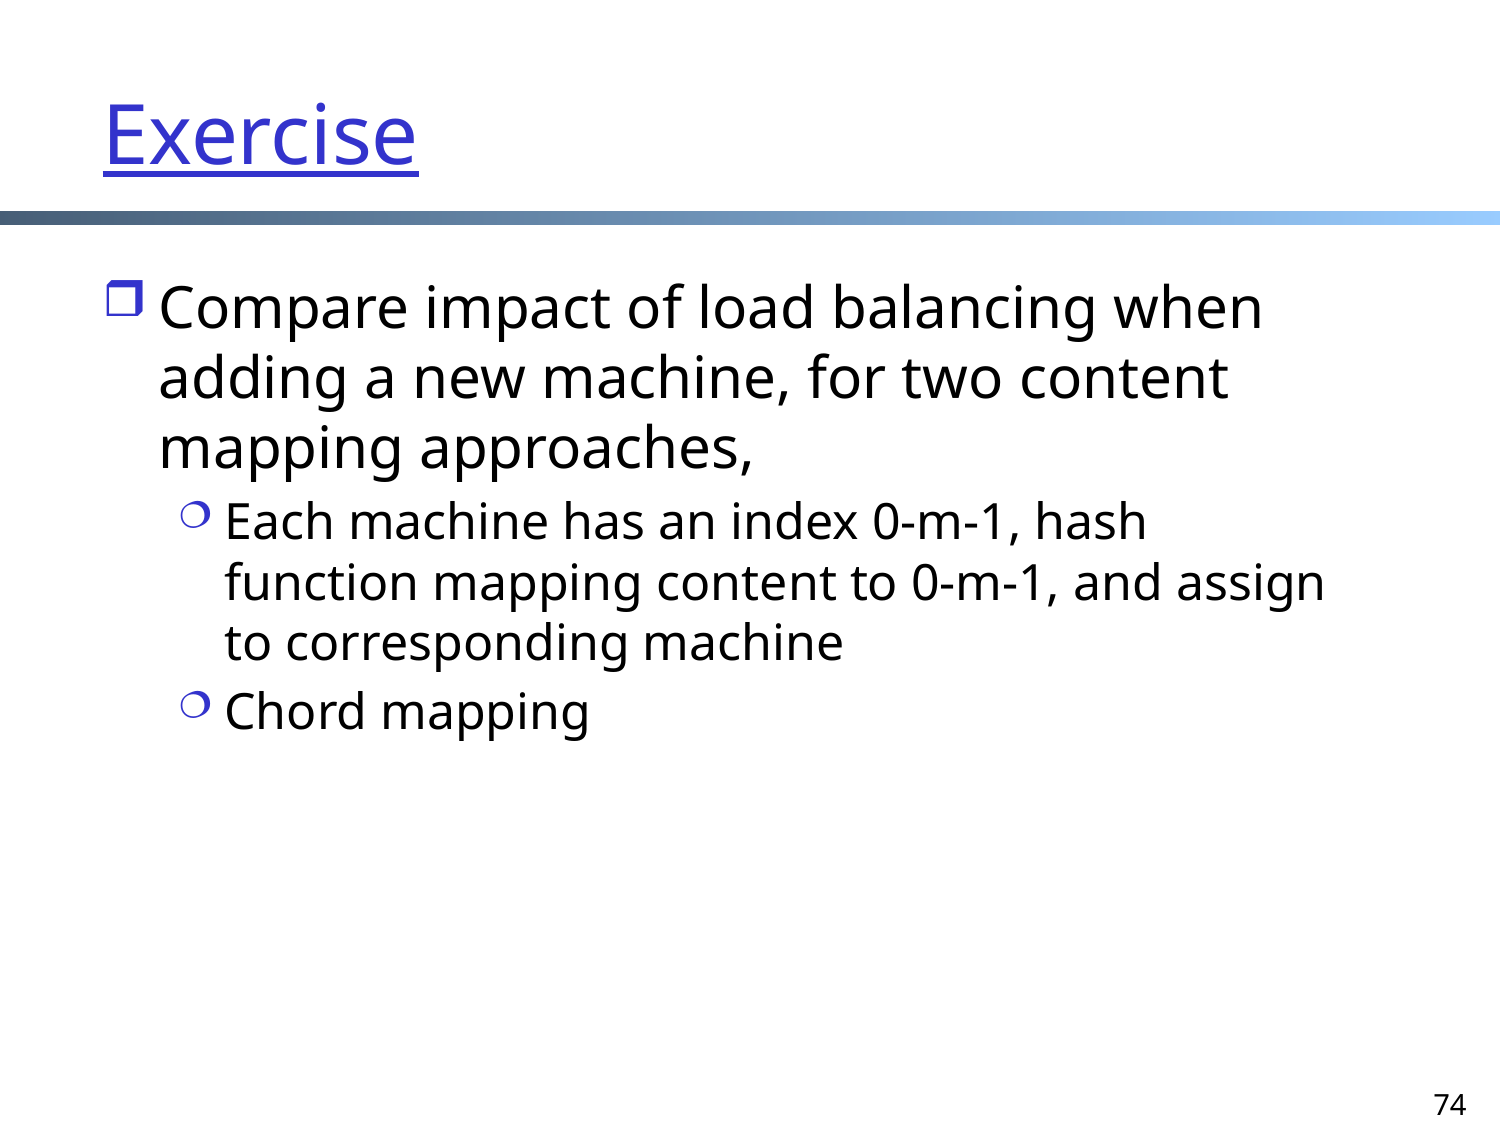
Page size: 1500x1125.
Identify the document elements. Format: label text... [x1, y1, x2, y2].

slide_number 74 [1406, 1078, 1482, 1125]
text_box [1424, 212, 1428, 224]
list Compare impact of load balancing when adding a new machine, for two content mapping approaches, Each machine has an index 0-m-1, hash function mapping content to 0-m-1, and assign to corresponding machine Chord mapping [87, 262, 1363, 1025]
title Exercise [87, 37, 1363, 225]
